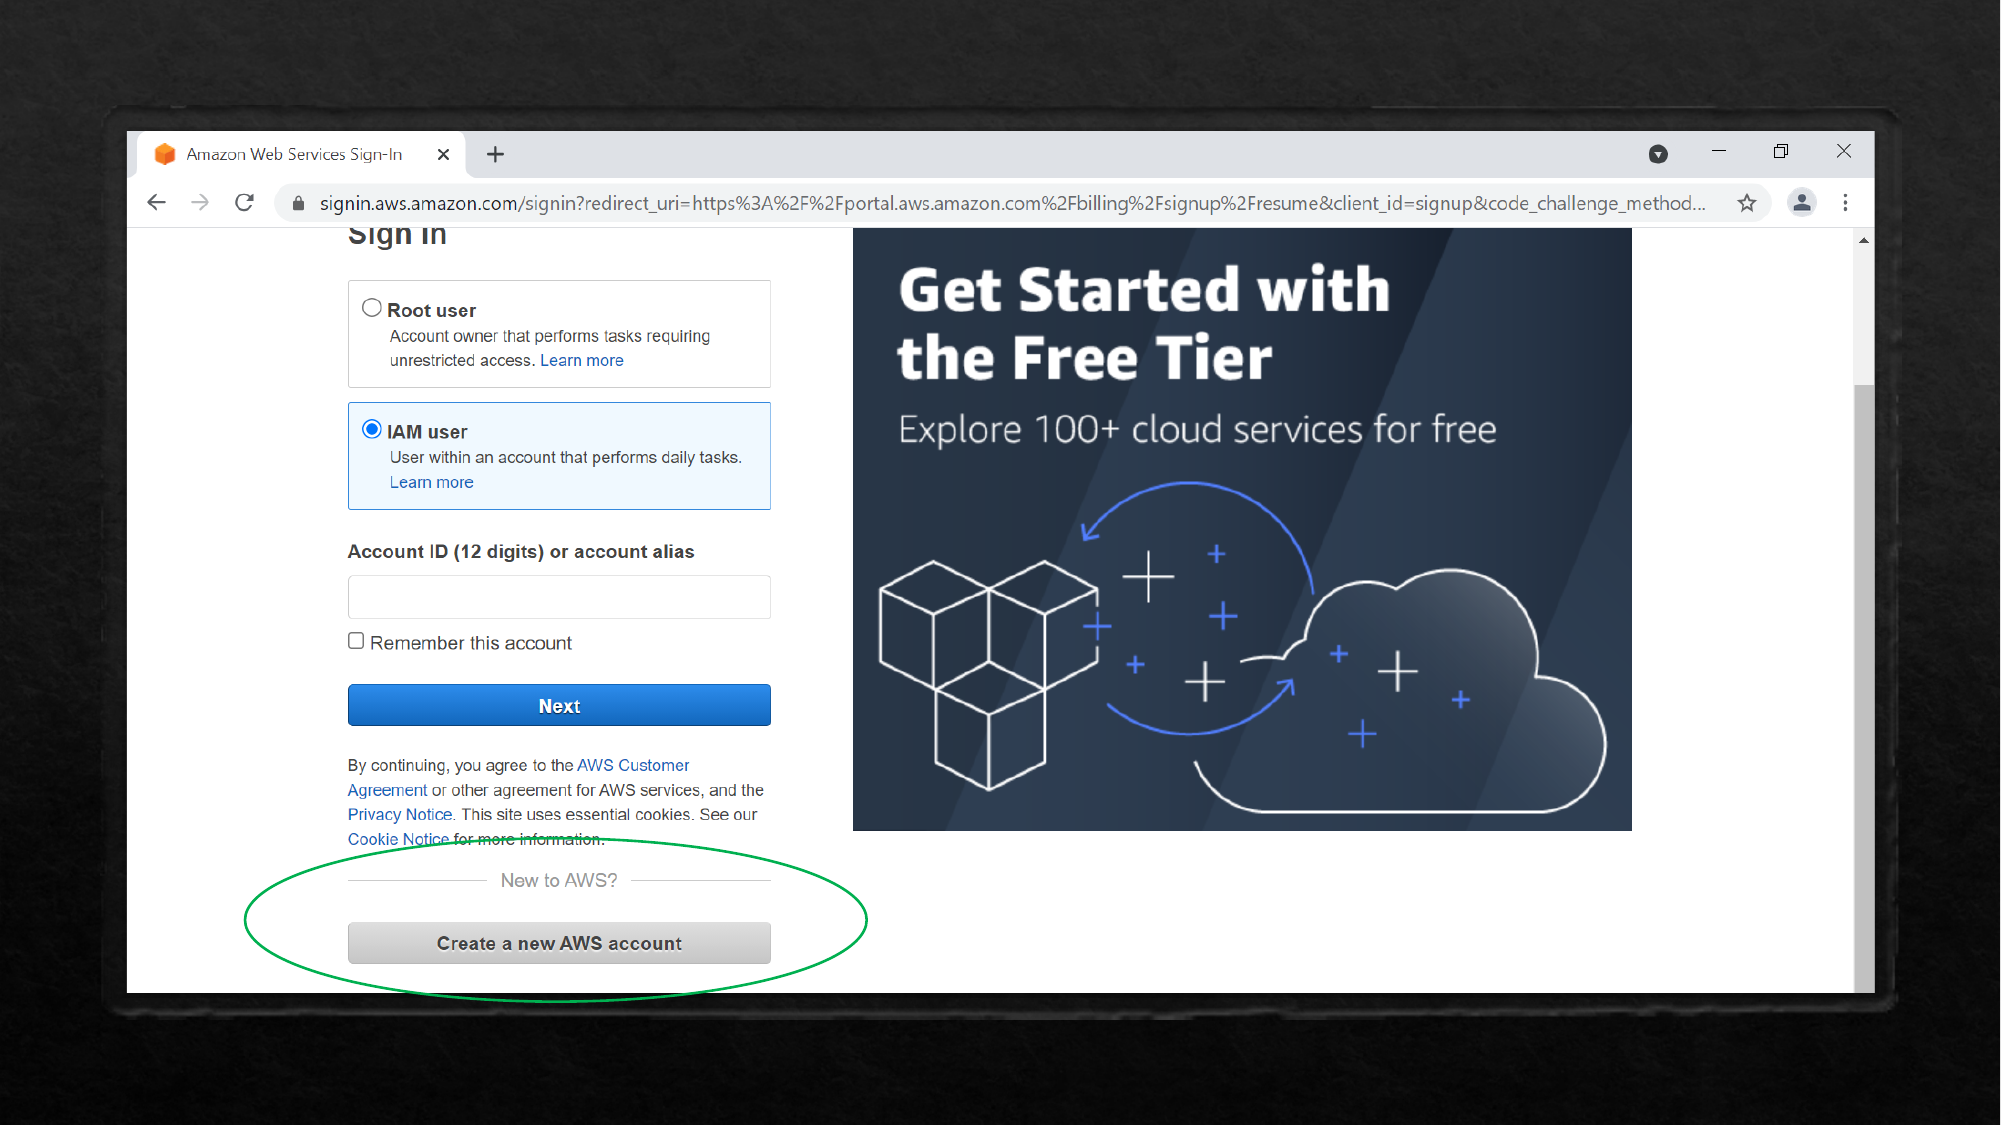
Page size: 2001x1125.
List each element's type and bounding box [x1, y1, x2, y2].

picture [100, 105, 1902, 1020]
list [126, 131, 1875, 994]
